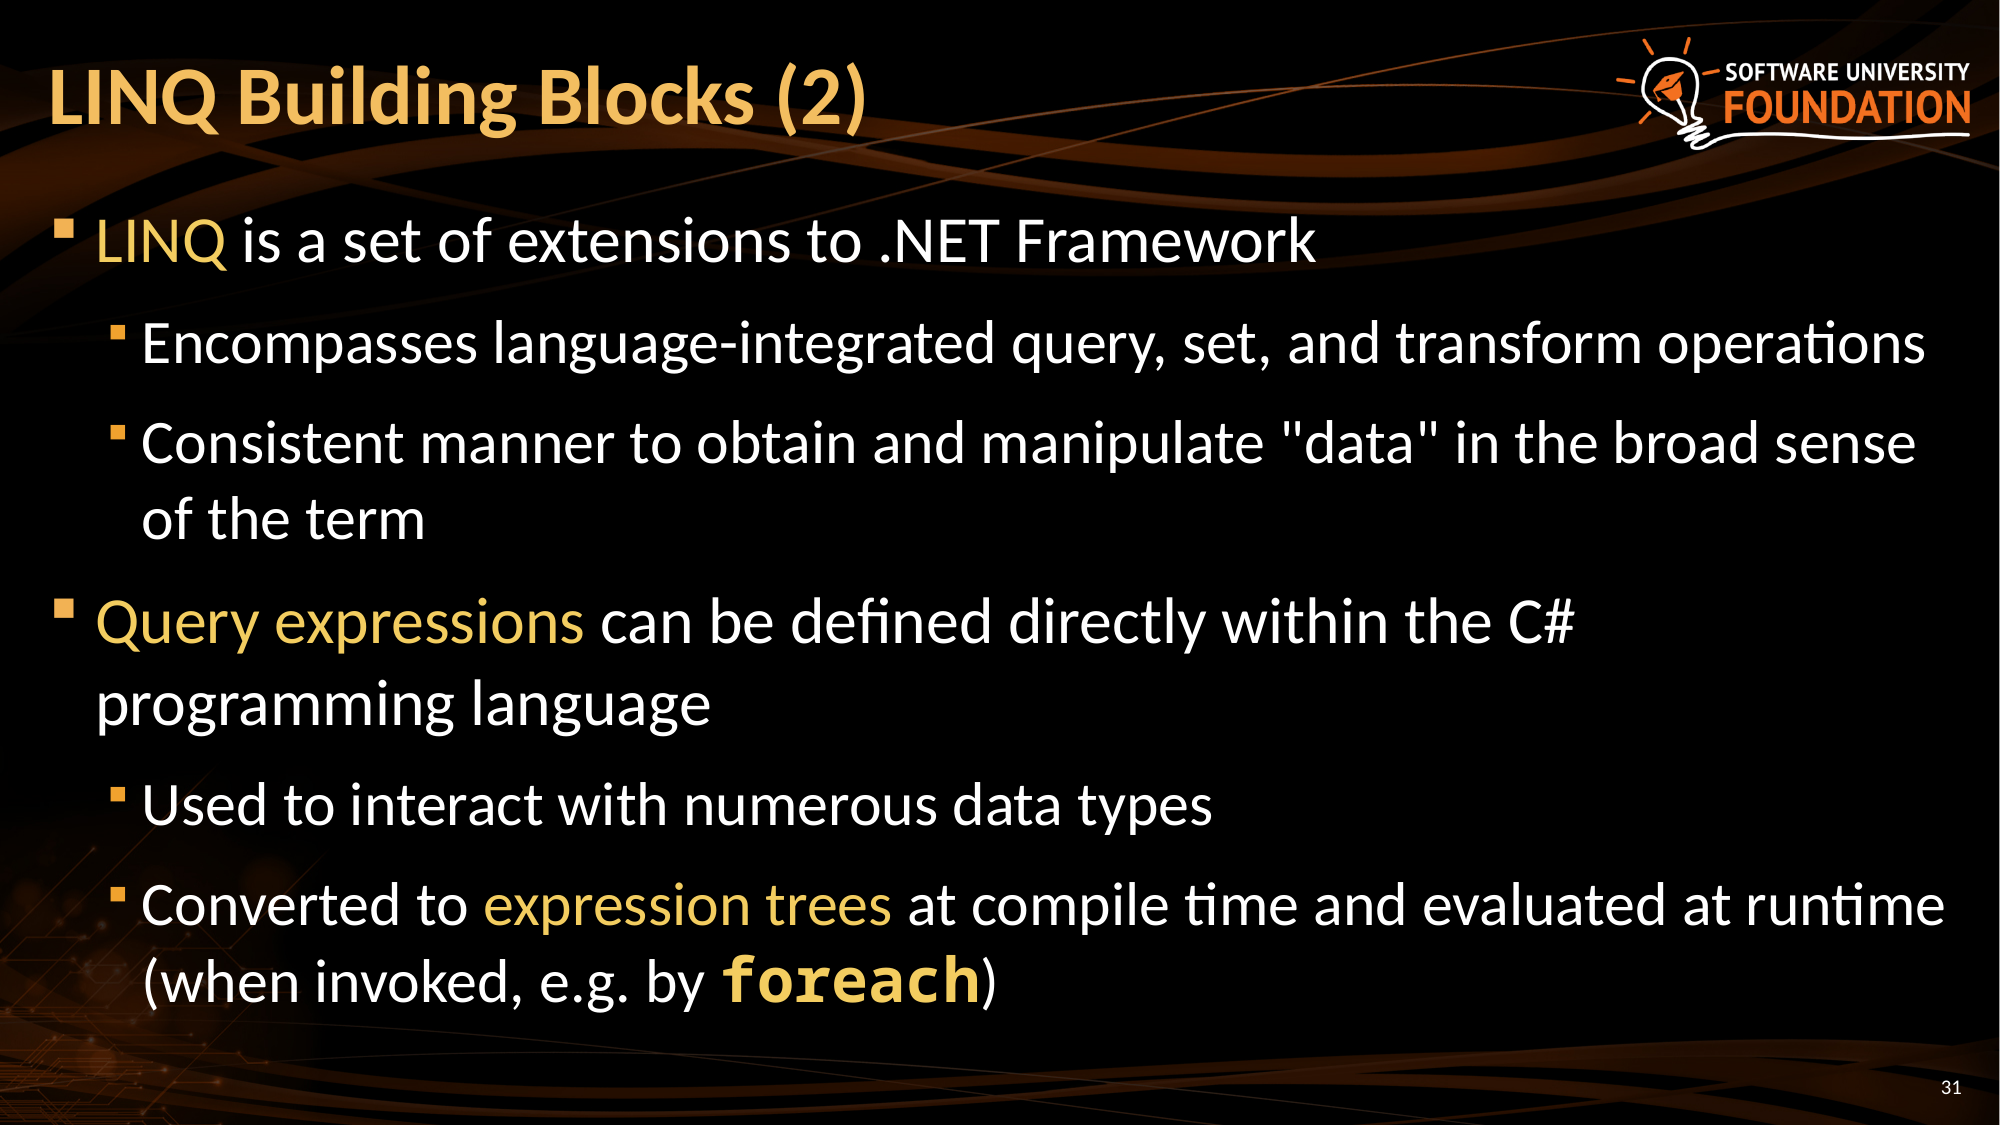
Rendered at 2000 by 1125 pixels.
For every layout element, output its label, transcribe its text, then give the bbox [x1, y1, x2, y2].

picture [0, 0, 2000, 1125]
list LINQ is a set of extensions to .NET Framework Encompasses language-integrated query, set, and transform operations Consistent manner to obtain and manipulate "data" in the broad sense of the term Query expressions can be defined directly within the C# programming language Used to interact with numerous data types Converted to expression trees at compile time and evaluated at runtime (when invoked, e.g. by foreach) [31, 188, 1968, 1103]
title LINQ Building Blocks (2) [30, 6, 1602, 189]
